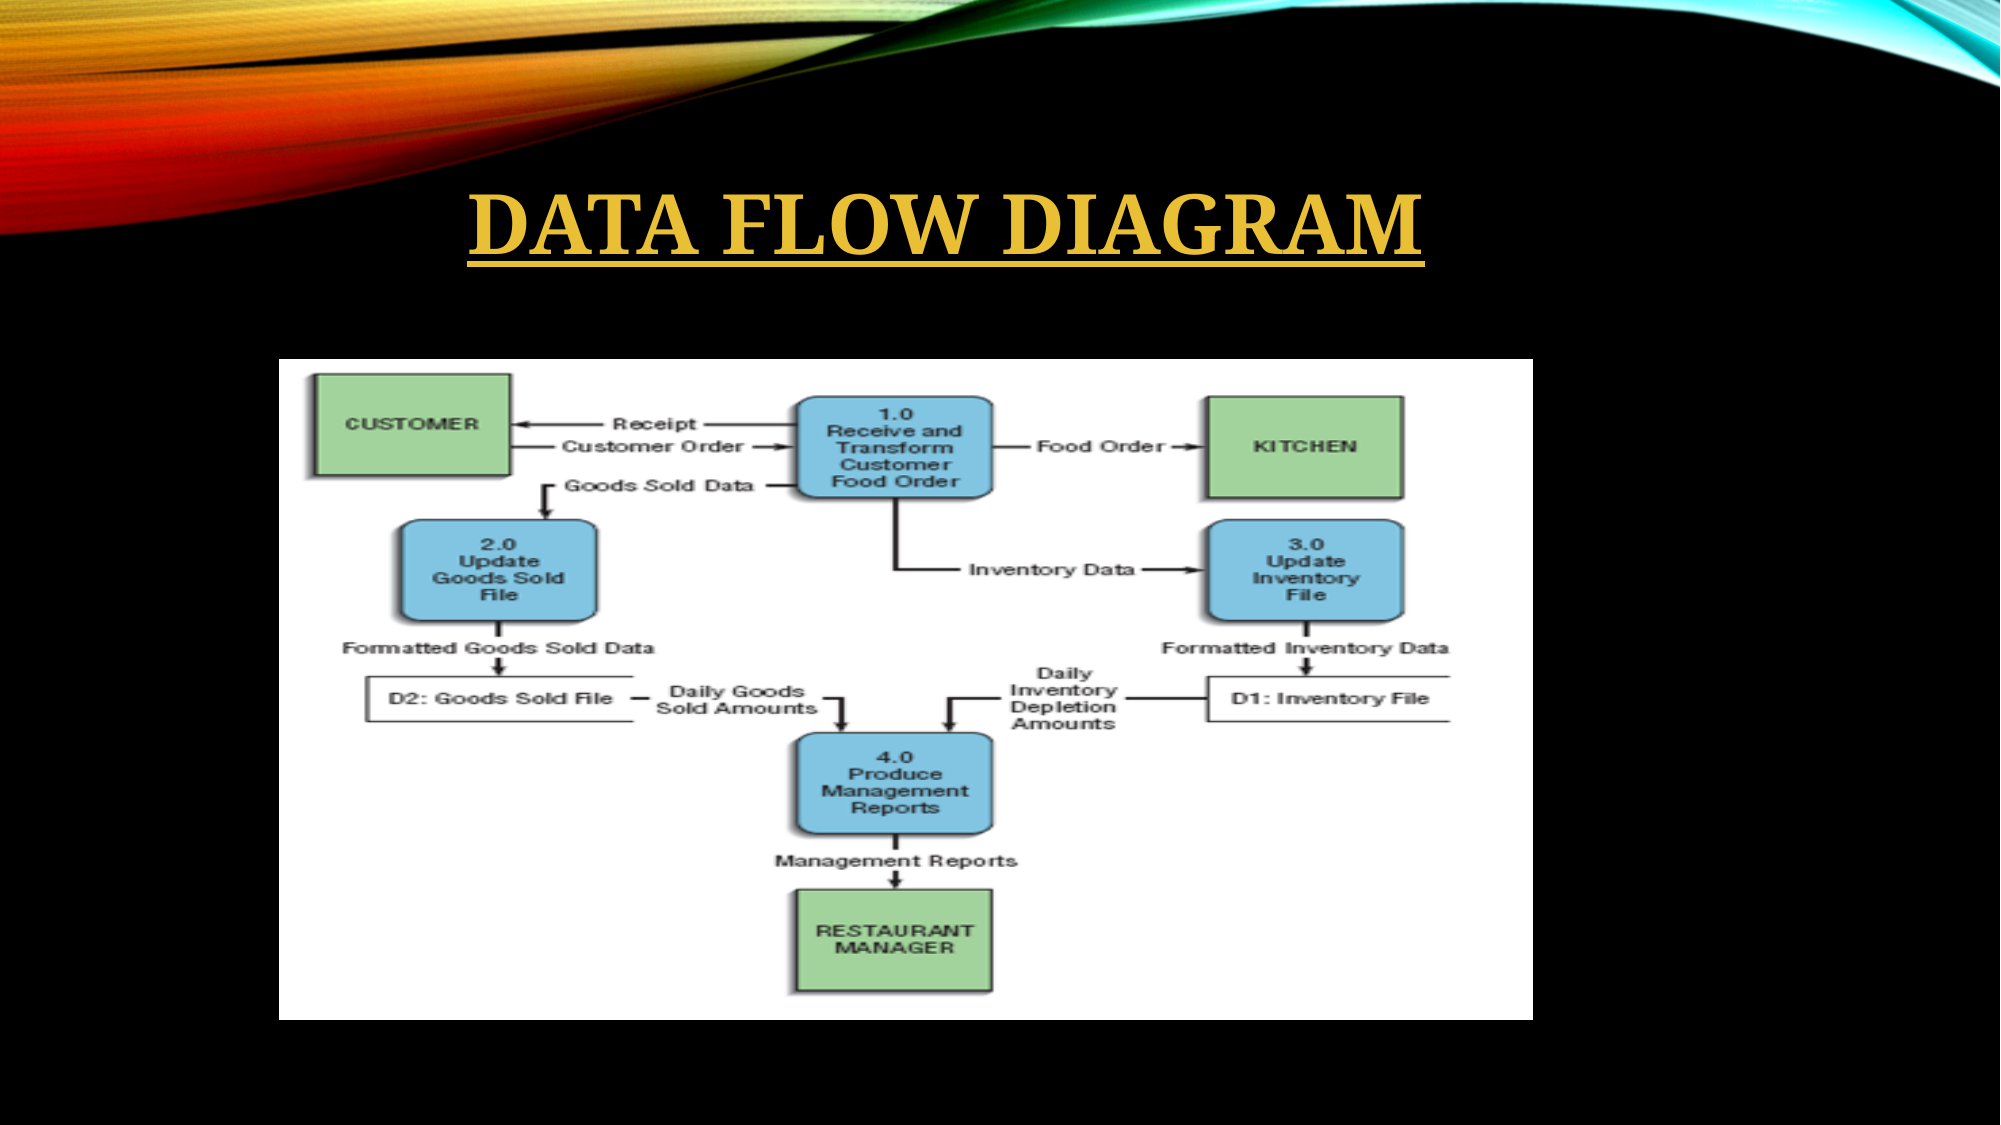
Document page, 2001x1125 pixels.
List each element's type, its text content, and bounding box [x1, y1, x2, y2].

picture [0, 0, 2000, 237]
title DATA FLOW DIAGRAM [279, 122, 1533, 335]
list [279, 359, 1533, 1021]
